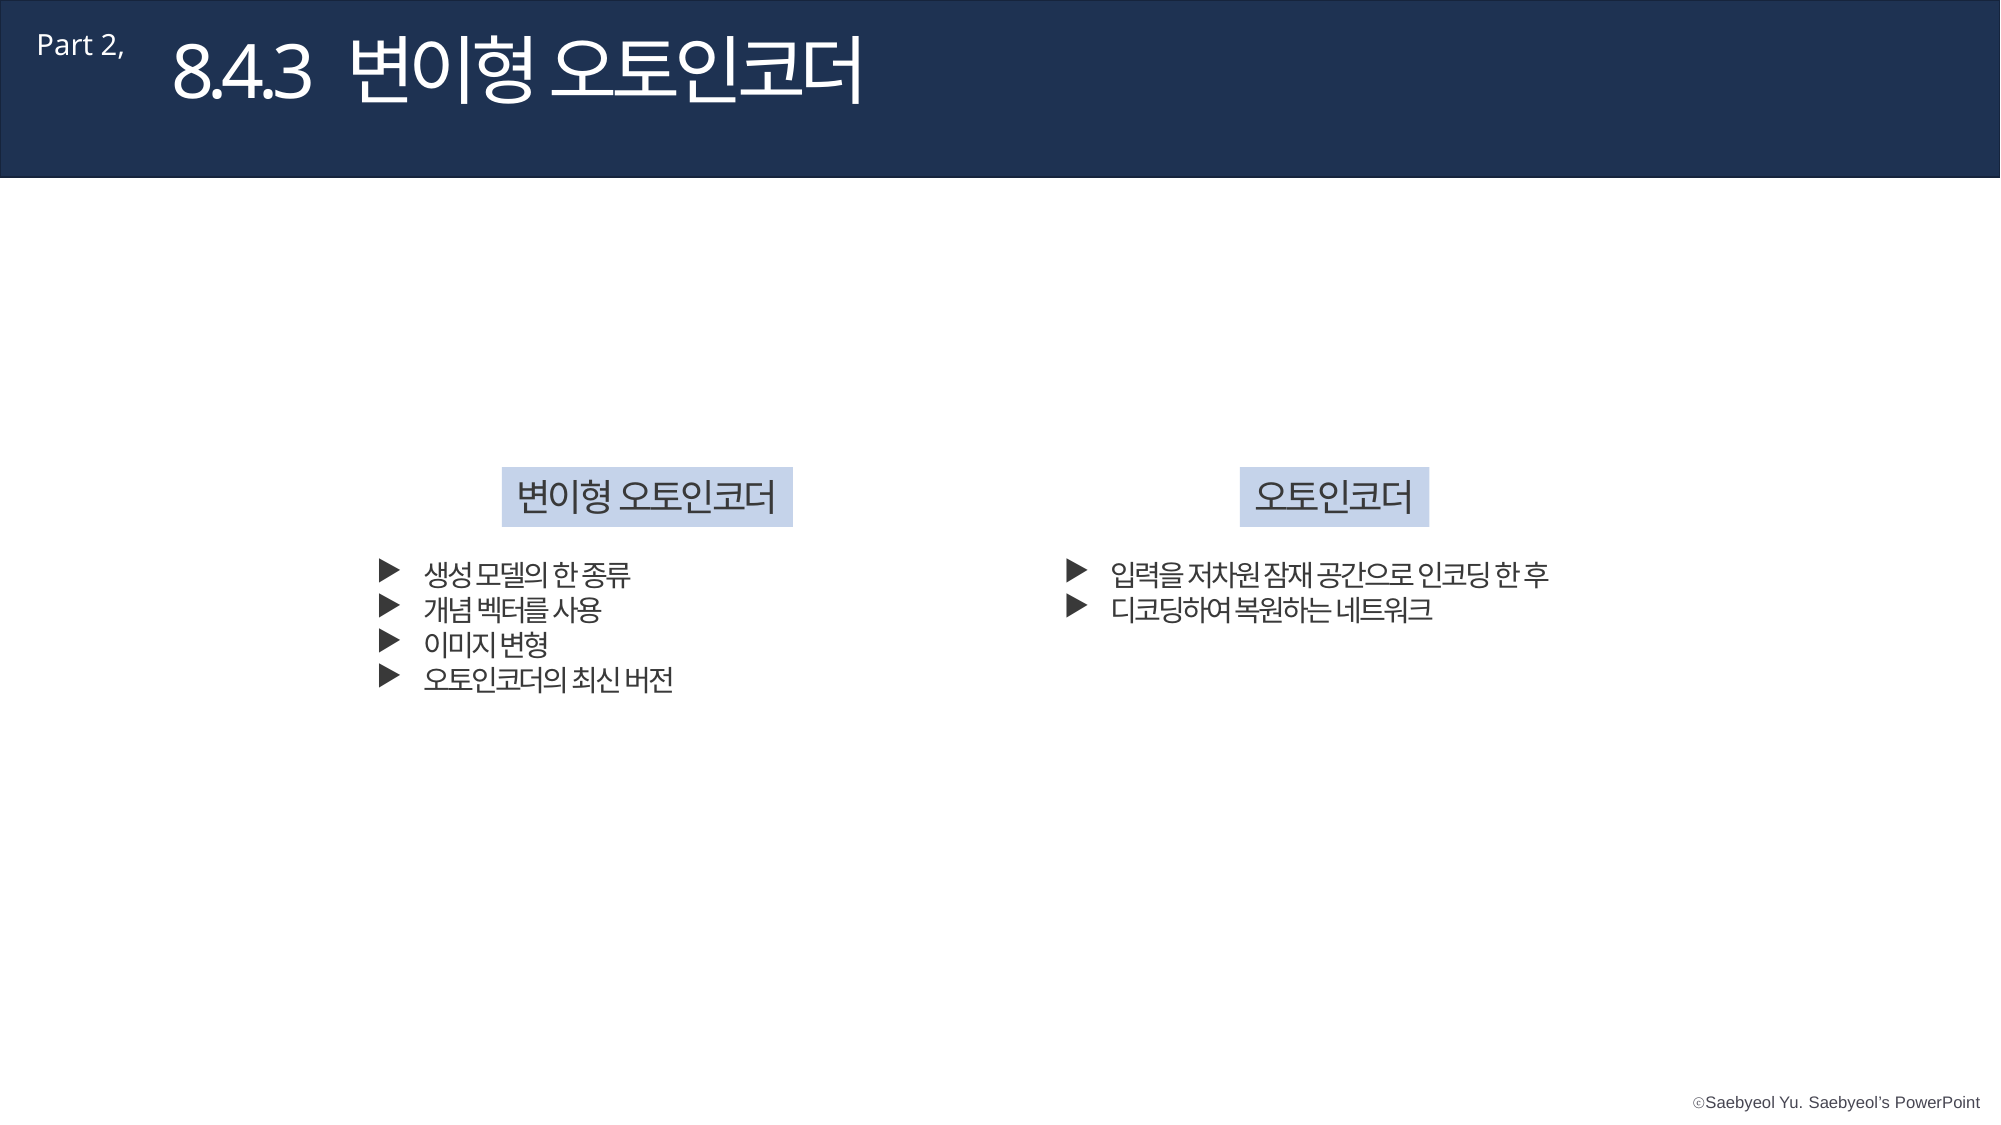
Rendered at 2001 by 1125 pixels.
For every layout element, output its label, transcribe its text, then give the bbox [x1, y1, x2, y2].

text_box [361, 467, 933, 707]
text_box [0, 0, 2000, 178]
text_box Part 2, [21, 19, 148, 69]
text_box 8.4.3 변이형 오토인코더 [156, 16, 884, 122]
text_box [1049, 467, 1621, 636]
